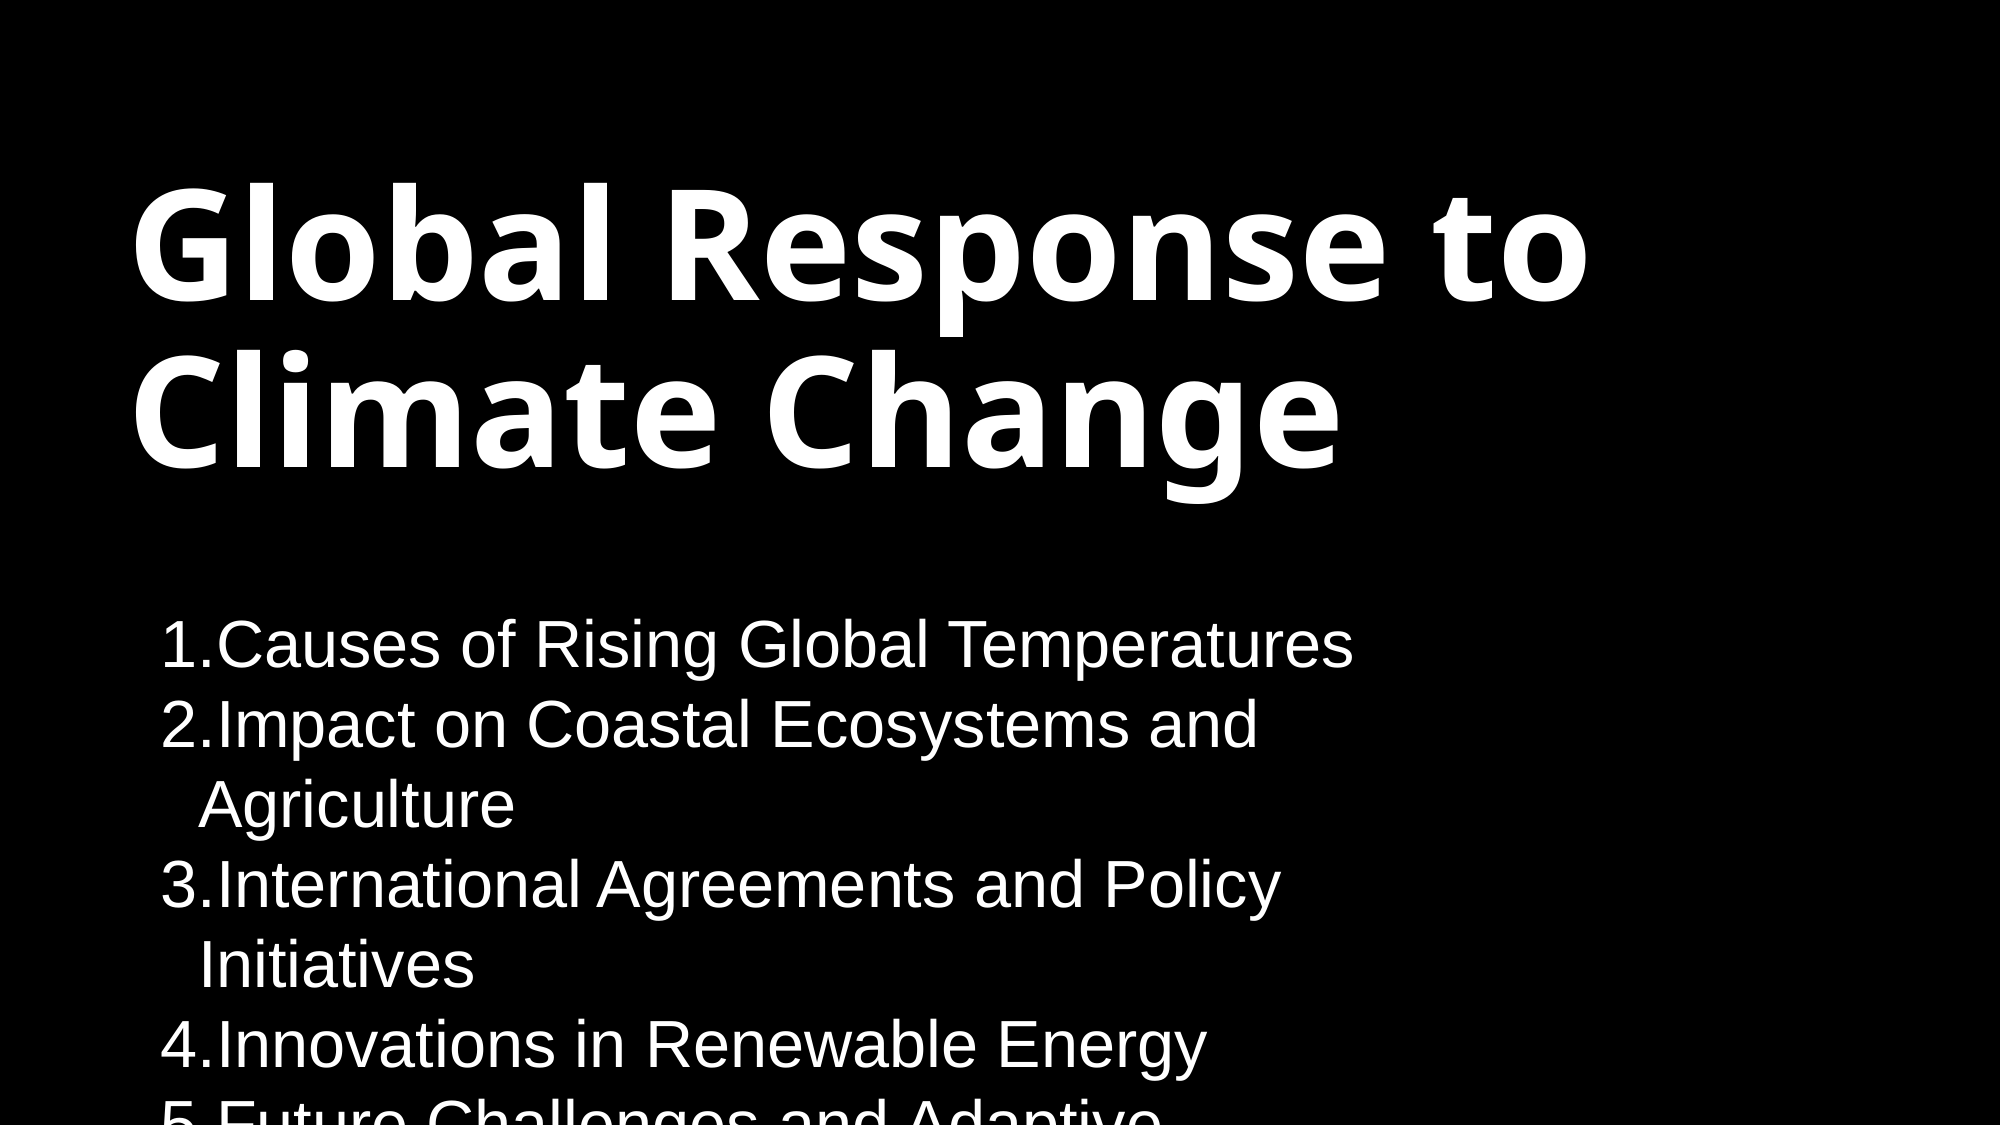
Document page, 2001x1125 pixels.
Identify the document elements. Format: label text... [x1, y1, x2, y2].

subtitle Causes of Rising Global Temperatures Impact on Coastal Ecosystems and Agriculture International Agreements and Policy Initiatives Innovations in Renewable Energy Future Challenges and Adaptive Strategies [145, 593, 1421, 1073]
title Global Response to Climate Change [112, 129, 1769, 508]
